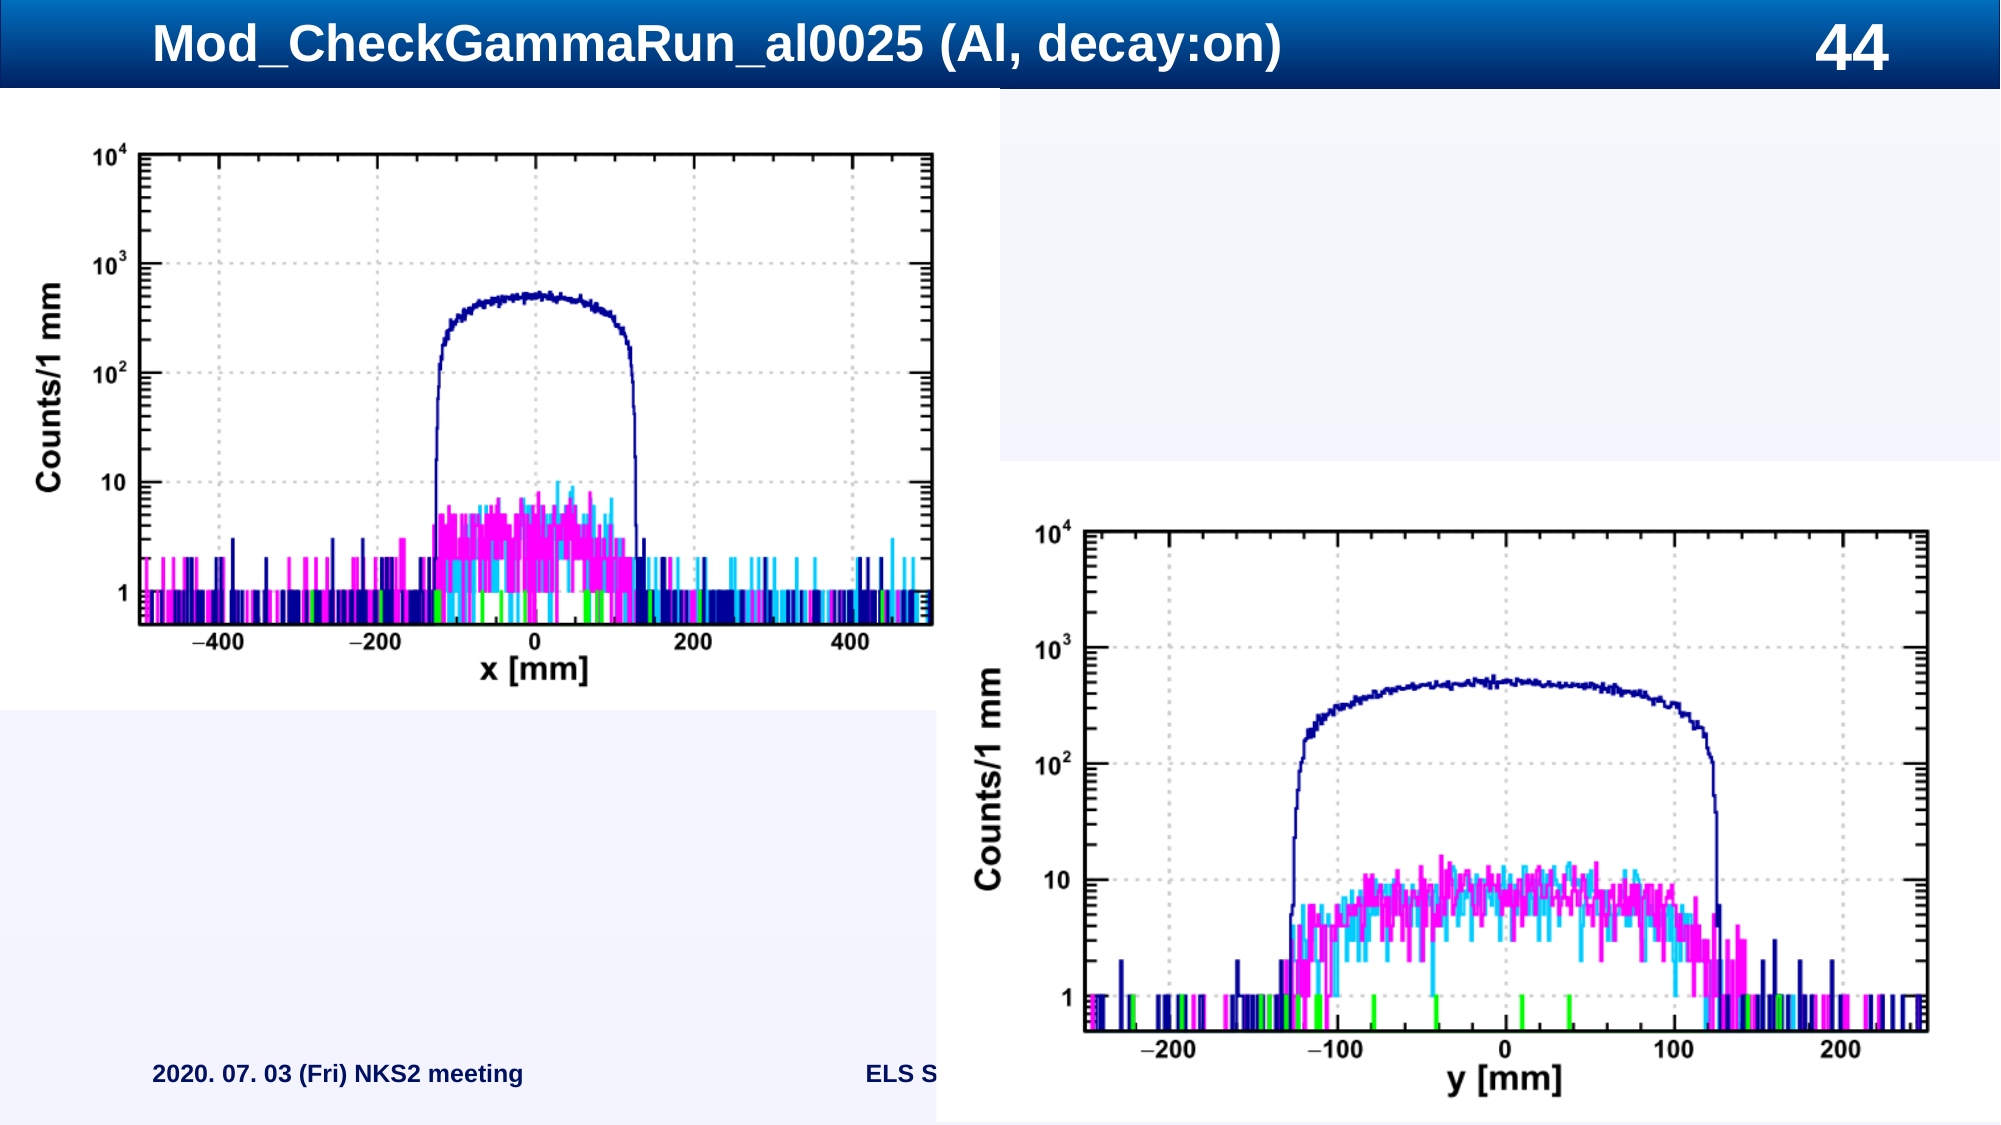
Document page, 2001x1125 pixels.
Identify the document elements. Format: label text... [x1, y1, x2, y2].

slide_number 2020. 07. 03 (Fri) NKS2 meeting [137, 1042, 588, 1103]
picture [0, 88, 2000, 1122]
footer ELS Status Report #34 [662, 1042, 936, 1103]
title Mod_CheckGammaRun_al0025 (Al, decay:on) [137, 0, 1863, 89]
